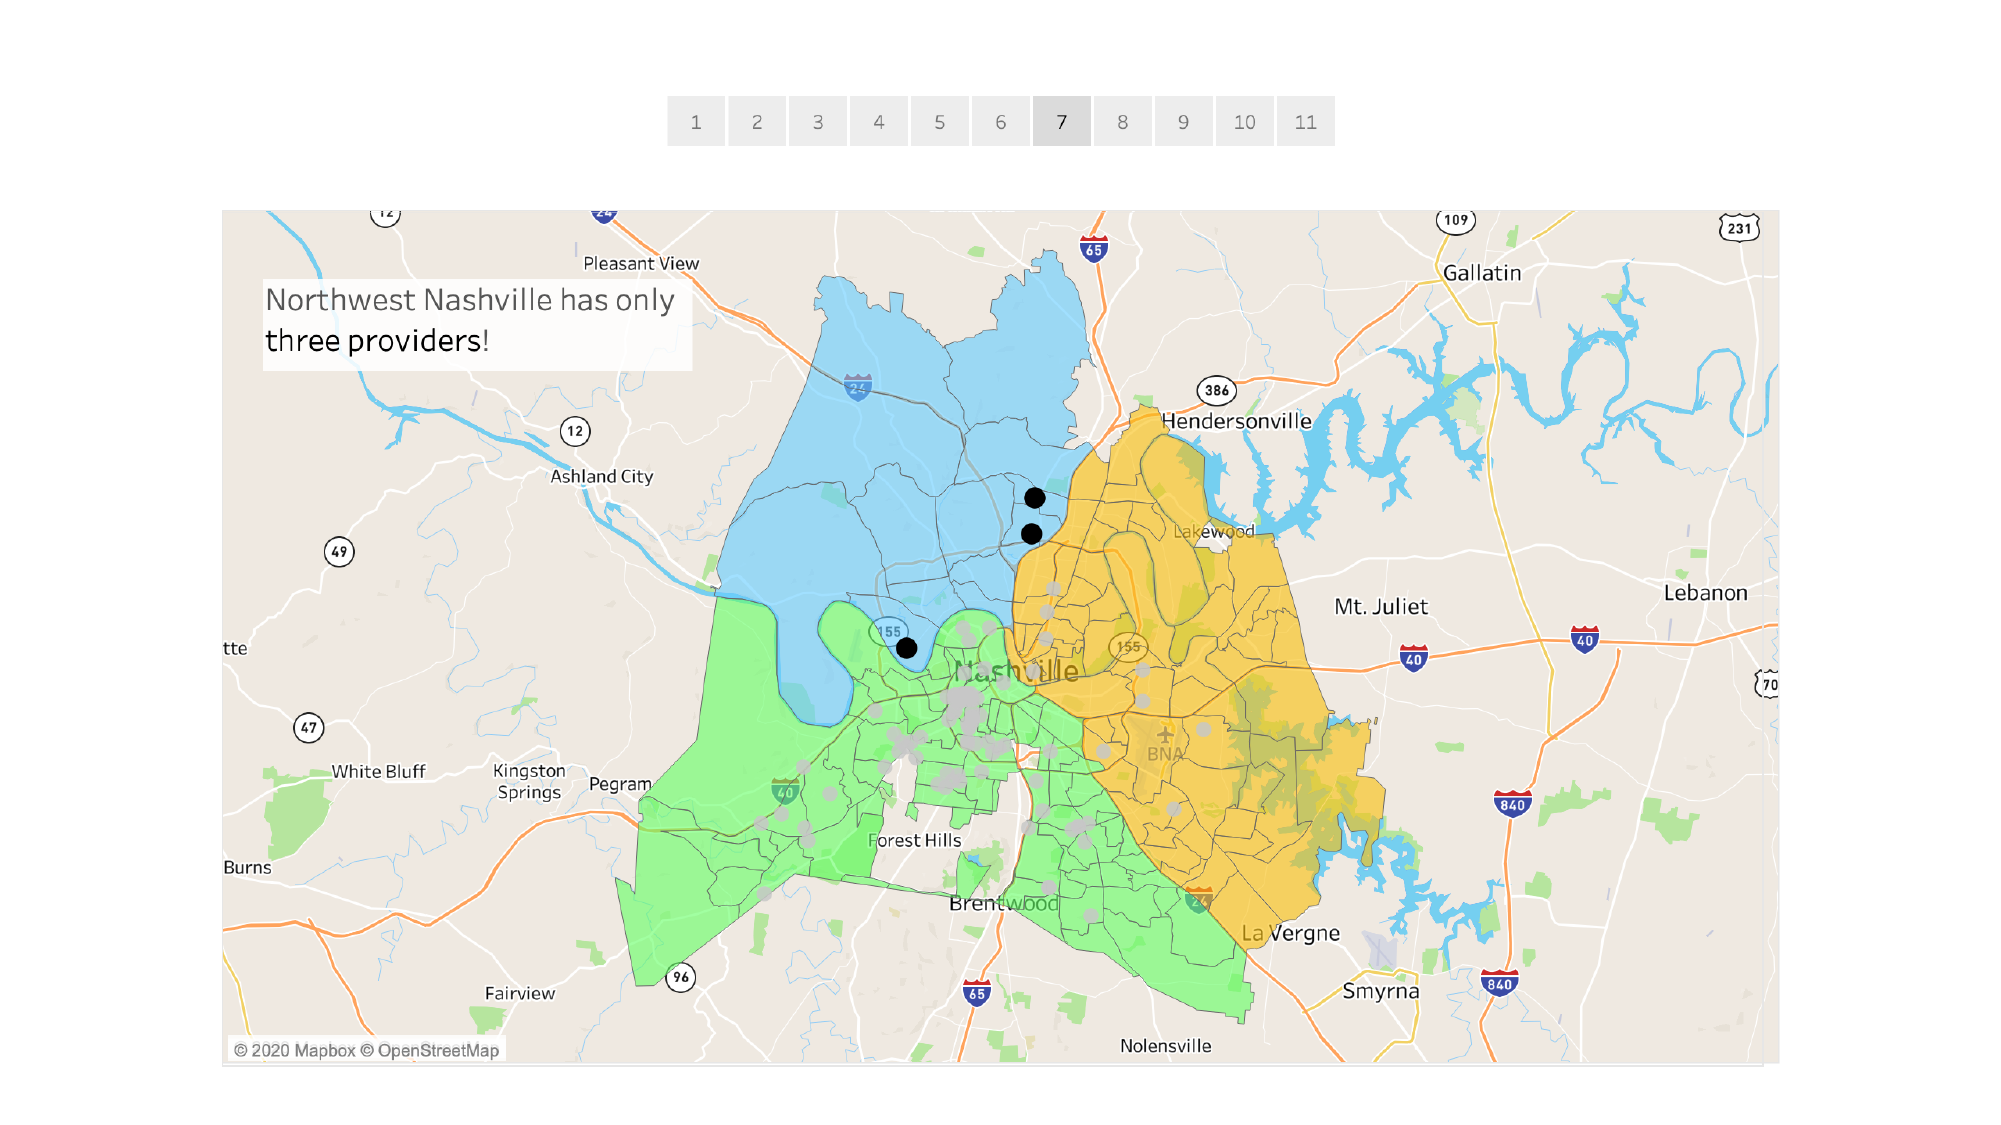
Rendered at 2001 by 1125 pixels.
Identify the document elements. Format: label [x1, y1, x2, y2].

picture [206, 47, 1794, 1078]
